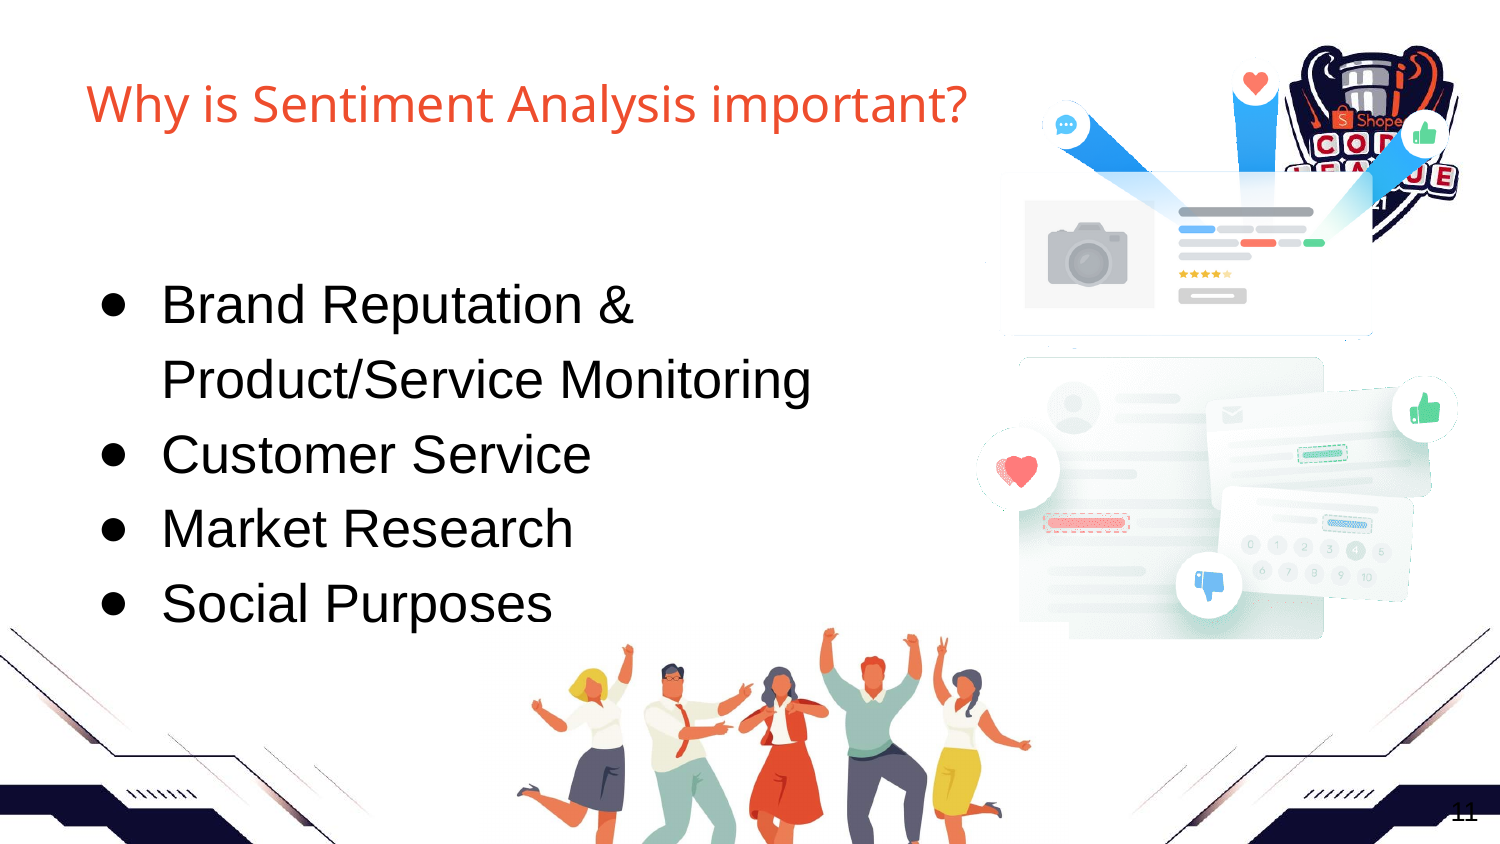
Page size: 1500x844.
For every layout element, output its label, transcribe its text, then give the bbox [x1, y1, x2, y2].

picture [0, 0, 1500, 844]
slide_number ‹#› [1403, 779, 1494, 844]
list Brand Reputation & Product/Service Monitoring Customer Service Market Research Social Purposes [71, 244, 967, 730]
title Why is Sentiment Analysis important? [71, 57, 983, 157]
